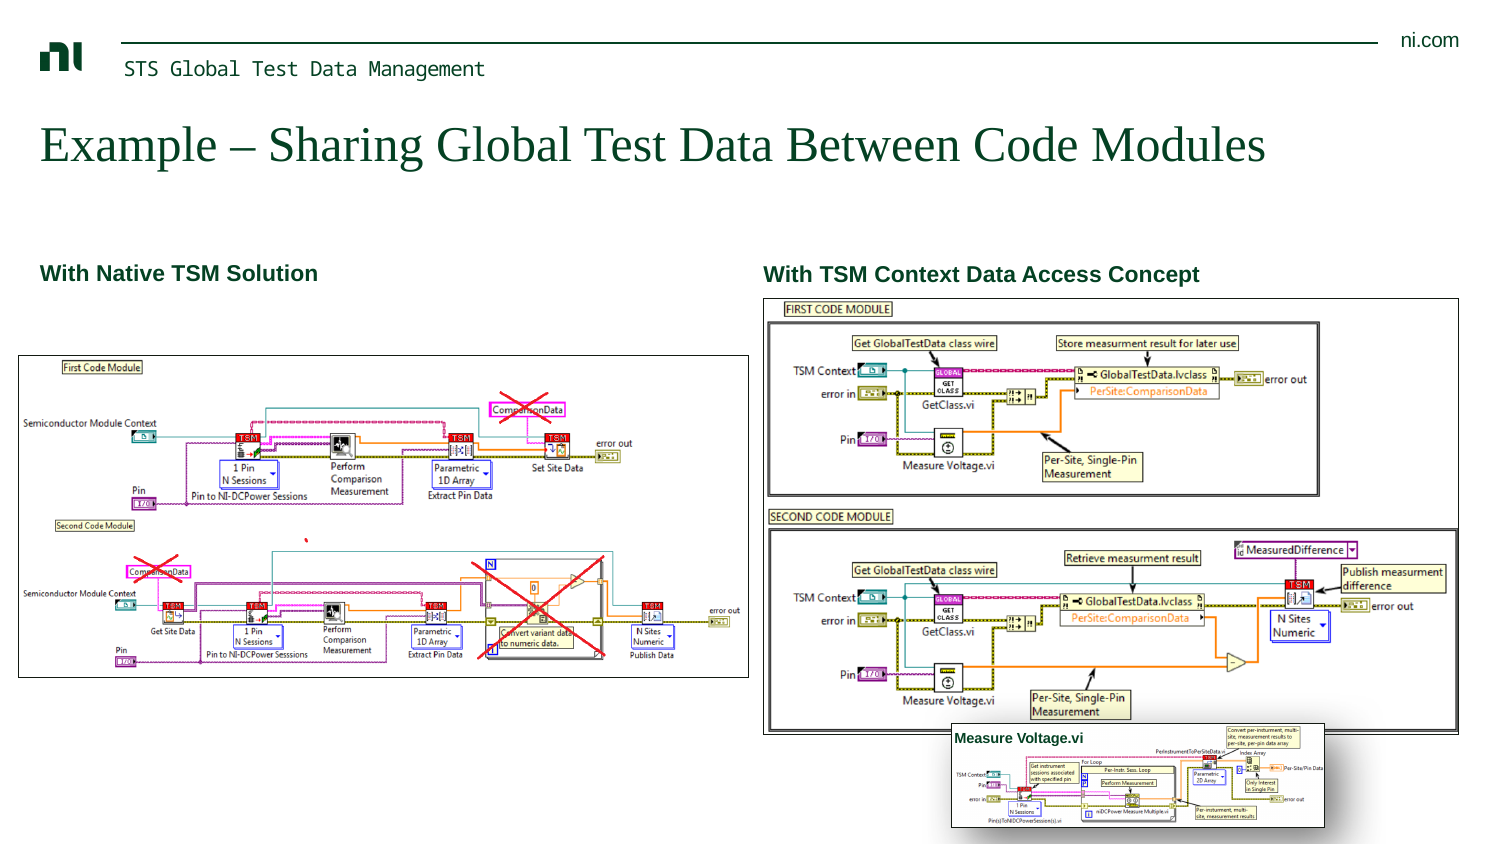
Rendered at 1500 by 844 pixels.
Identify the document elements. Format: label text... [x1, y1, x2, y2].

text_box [18, 251, 749, 678]
title Example – Sharing Global Test Data Between Code Modules [40, 109, 1460, 182]
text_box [763, 251, 1459, 828]
list STS Global Test Data Management [123, 55, 1377, 84]
